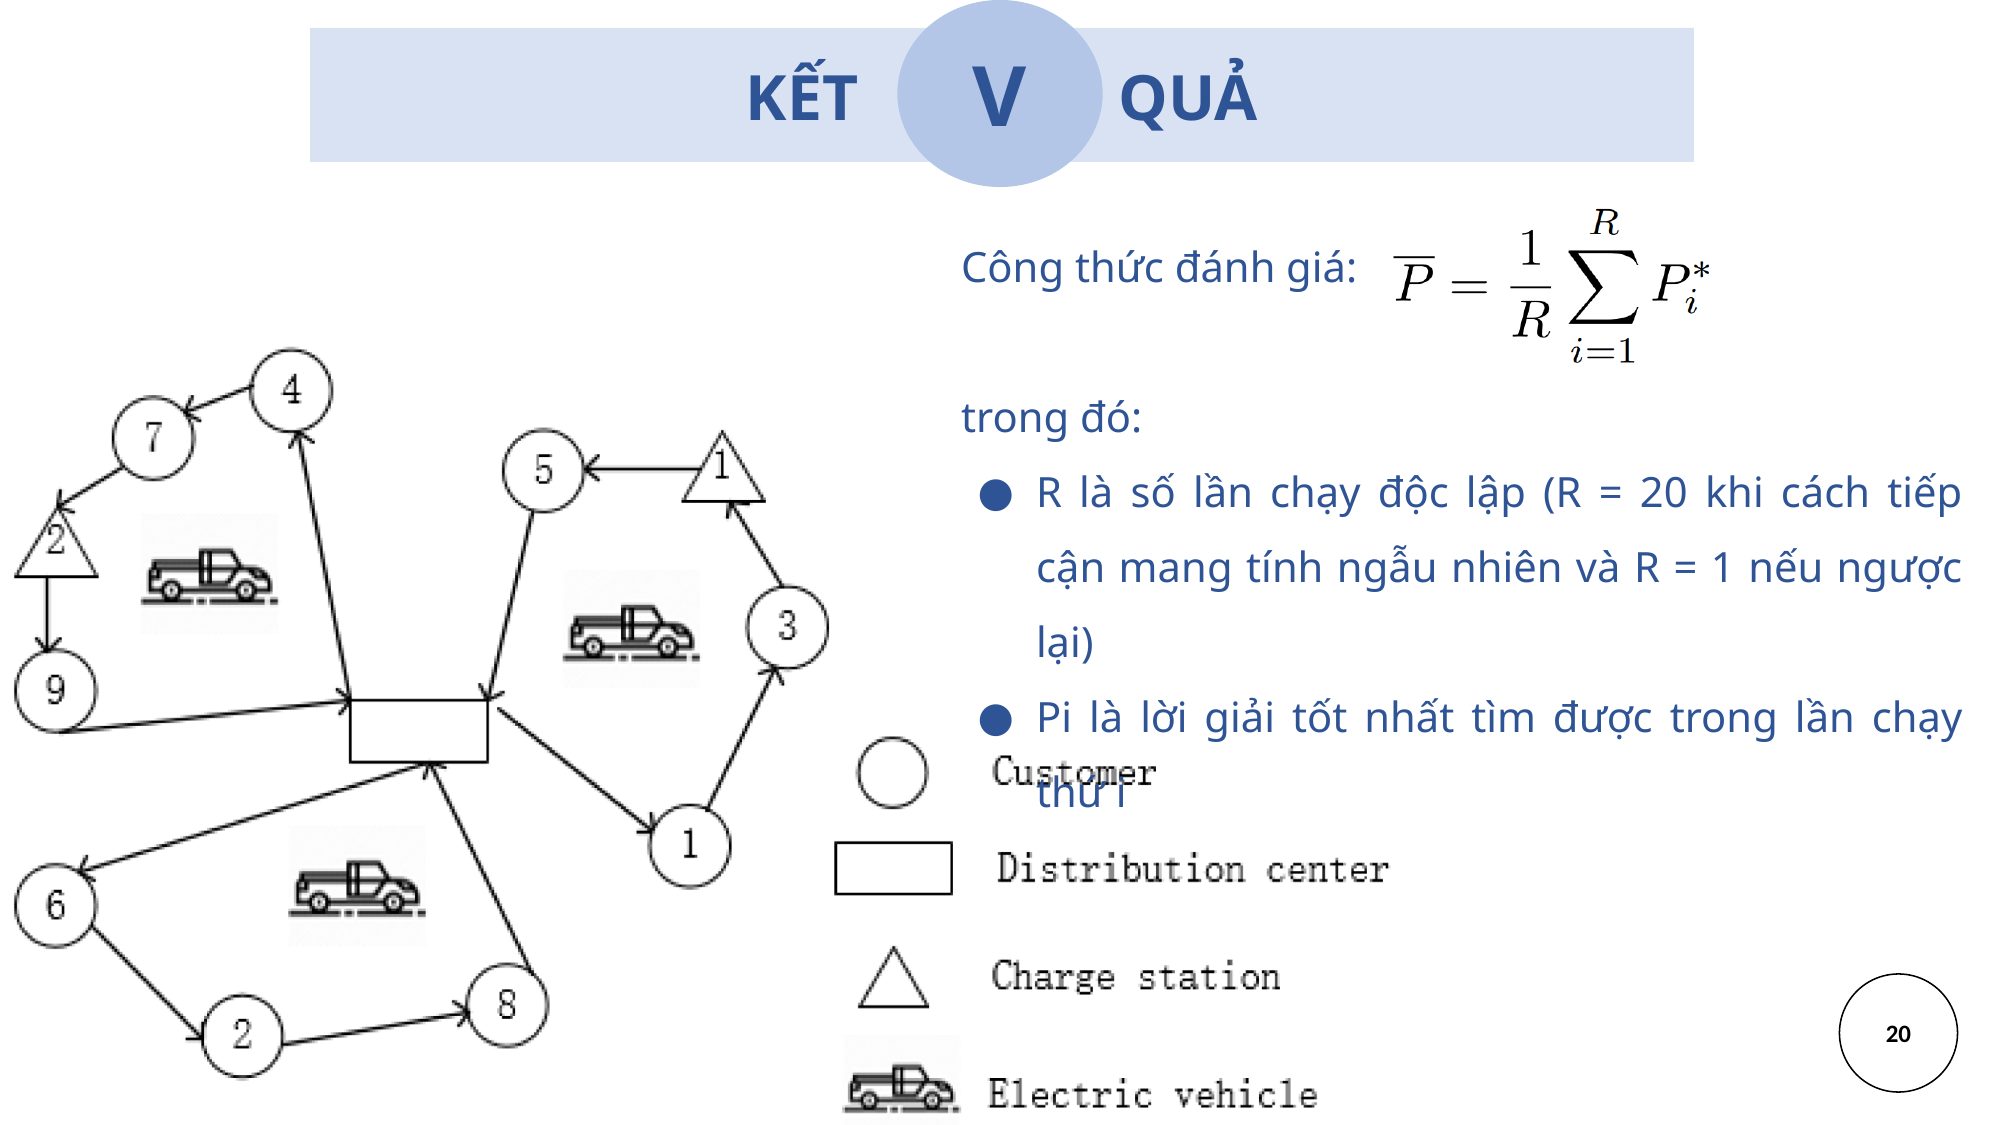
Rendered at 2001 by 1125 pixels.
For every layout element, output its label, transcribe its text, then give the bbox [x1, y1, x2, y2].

picture [0, 200, 1717, 1125]
text_box V [897, 0, 1103, 188]
text_box Công thức đánh giá: trong đó: R là số lần chạy độc lập (R = 20 khi cách tiếp cận mang tính ngẫu nhiên và R = 1 nếu ngược lại) Pi là lời giải tốt nhất tìm được trong lần chạy thứ i [946, 200, 1374, 332]
text_box Công thức đánh giá: trong đó: R là số lần chạy độc lập (R = 20 khi cách tiếp cận mang tính ngẫu nhiên và R = 1 nếu ngược lại) Pi là lời giải tốt nhất tìm được trong lần chạy thứ i [1409, 200, 1978, 841]
text_box KẾT QUẢ [310, 27, 928, 162]
text_box KẾT QUẢ [1072, 27, 1694, 162]
slide_number ‹#› [1839, 973, 1958, 1093]
